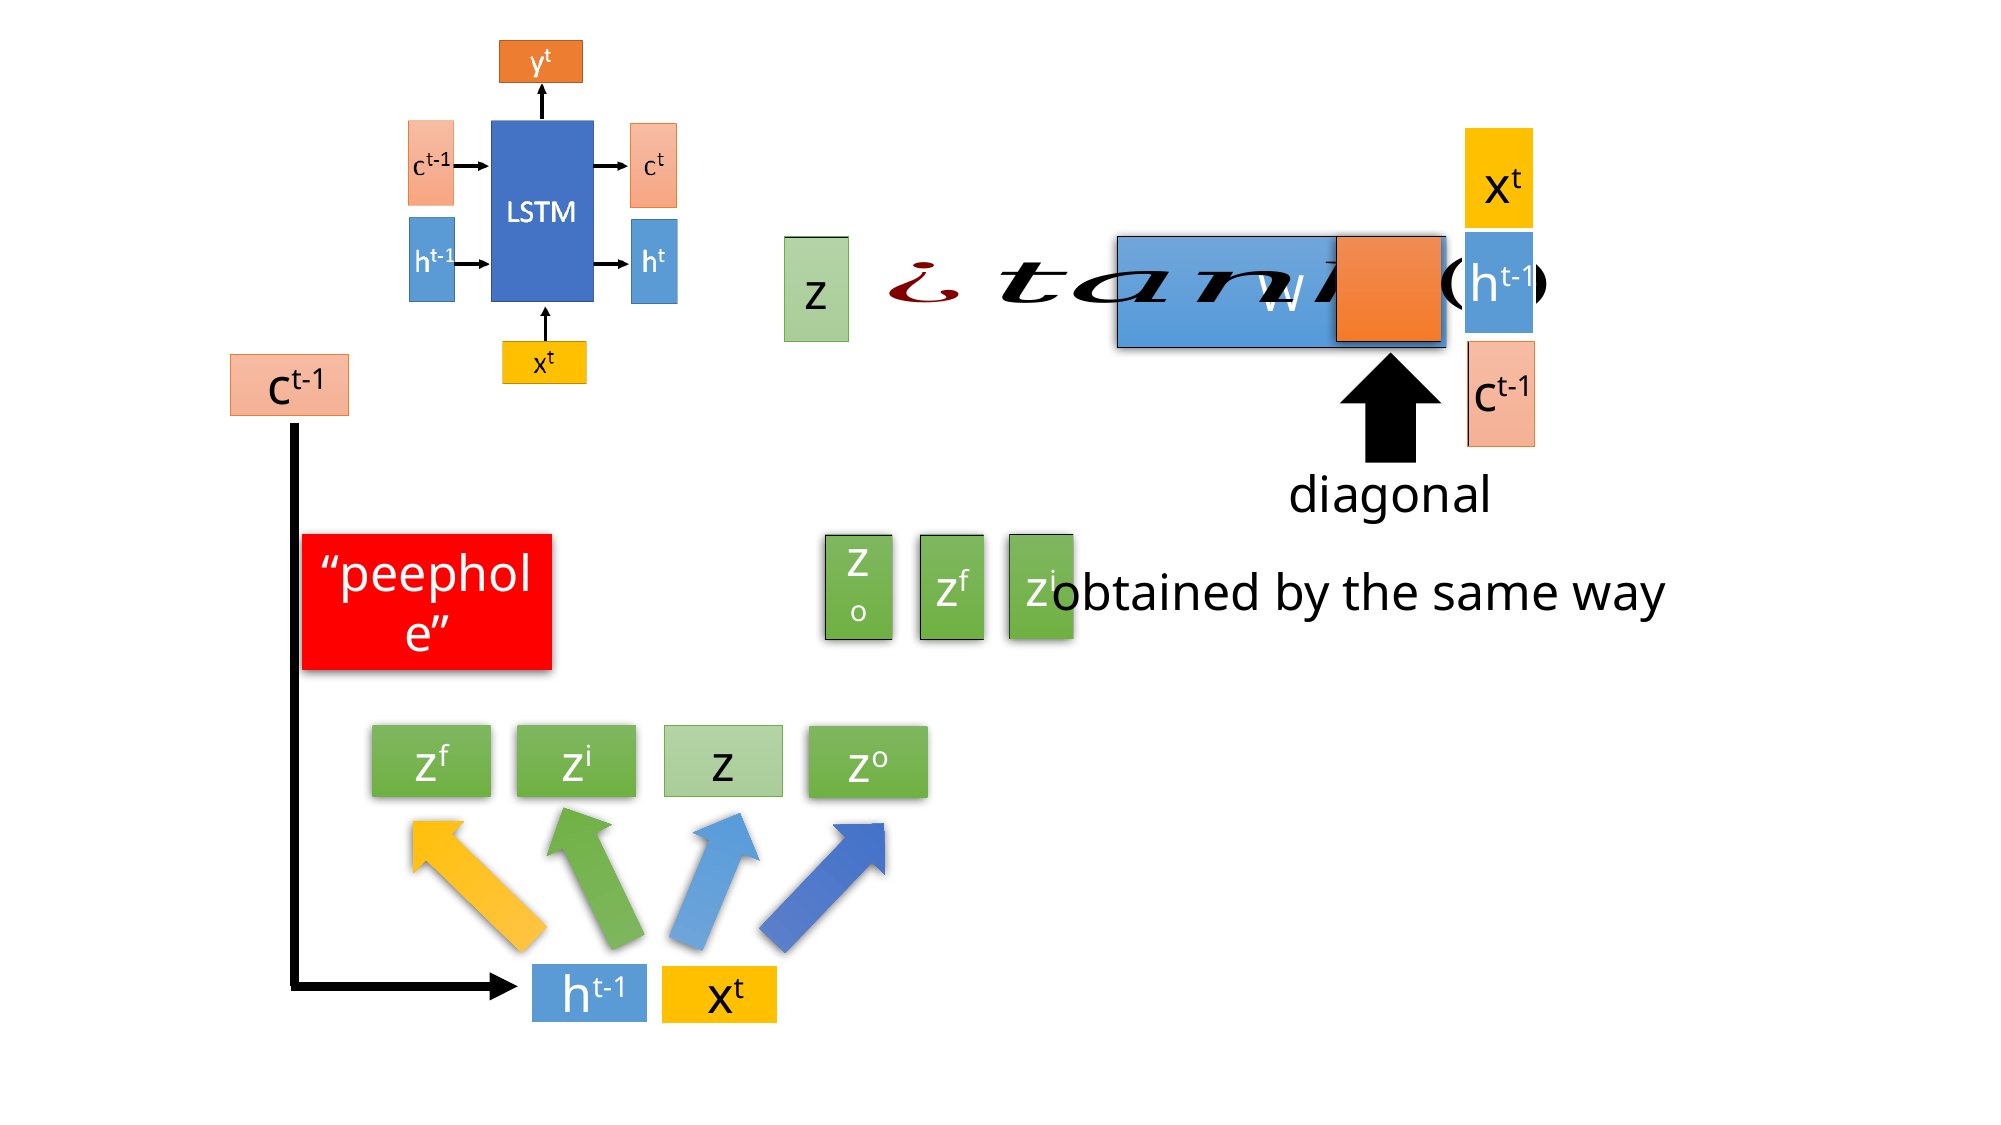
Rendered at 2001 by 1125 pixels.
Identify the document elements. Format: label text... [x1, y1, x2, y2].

text_box W [1116, 236, 1331, 348]
text_box z [664, 725, 783, 797]
text_box “peephole” [302, 534, 552, 670]
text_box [520, 955, 670, 1031]
text_box [1339, 352, 1428, 463]
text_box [651, 956, 800, 1033]
text_box zf [372, 725, 491, 797]
text_box [546, 807, 645, 951]
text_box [824, 534, 1702, 640]
text_box [669, 813, 760, 951]
text_box [413, 821, 547, 953]
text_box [1428, 126, 1578, 447]
text_box [1335, 236, 1428, 342]
picture [405, 35, 678, 388]
text_box zi [517, 725, 636, 797]
text_box [759, 823, 886, 954]
text_box zo [809, 726, 928, 798]
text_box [222, 347, 372, 423]
text_box z [784, 236, 849, 342]
text_box diagonal [1263, 454, 1519, 530]
